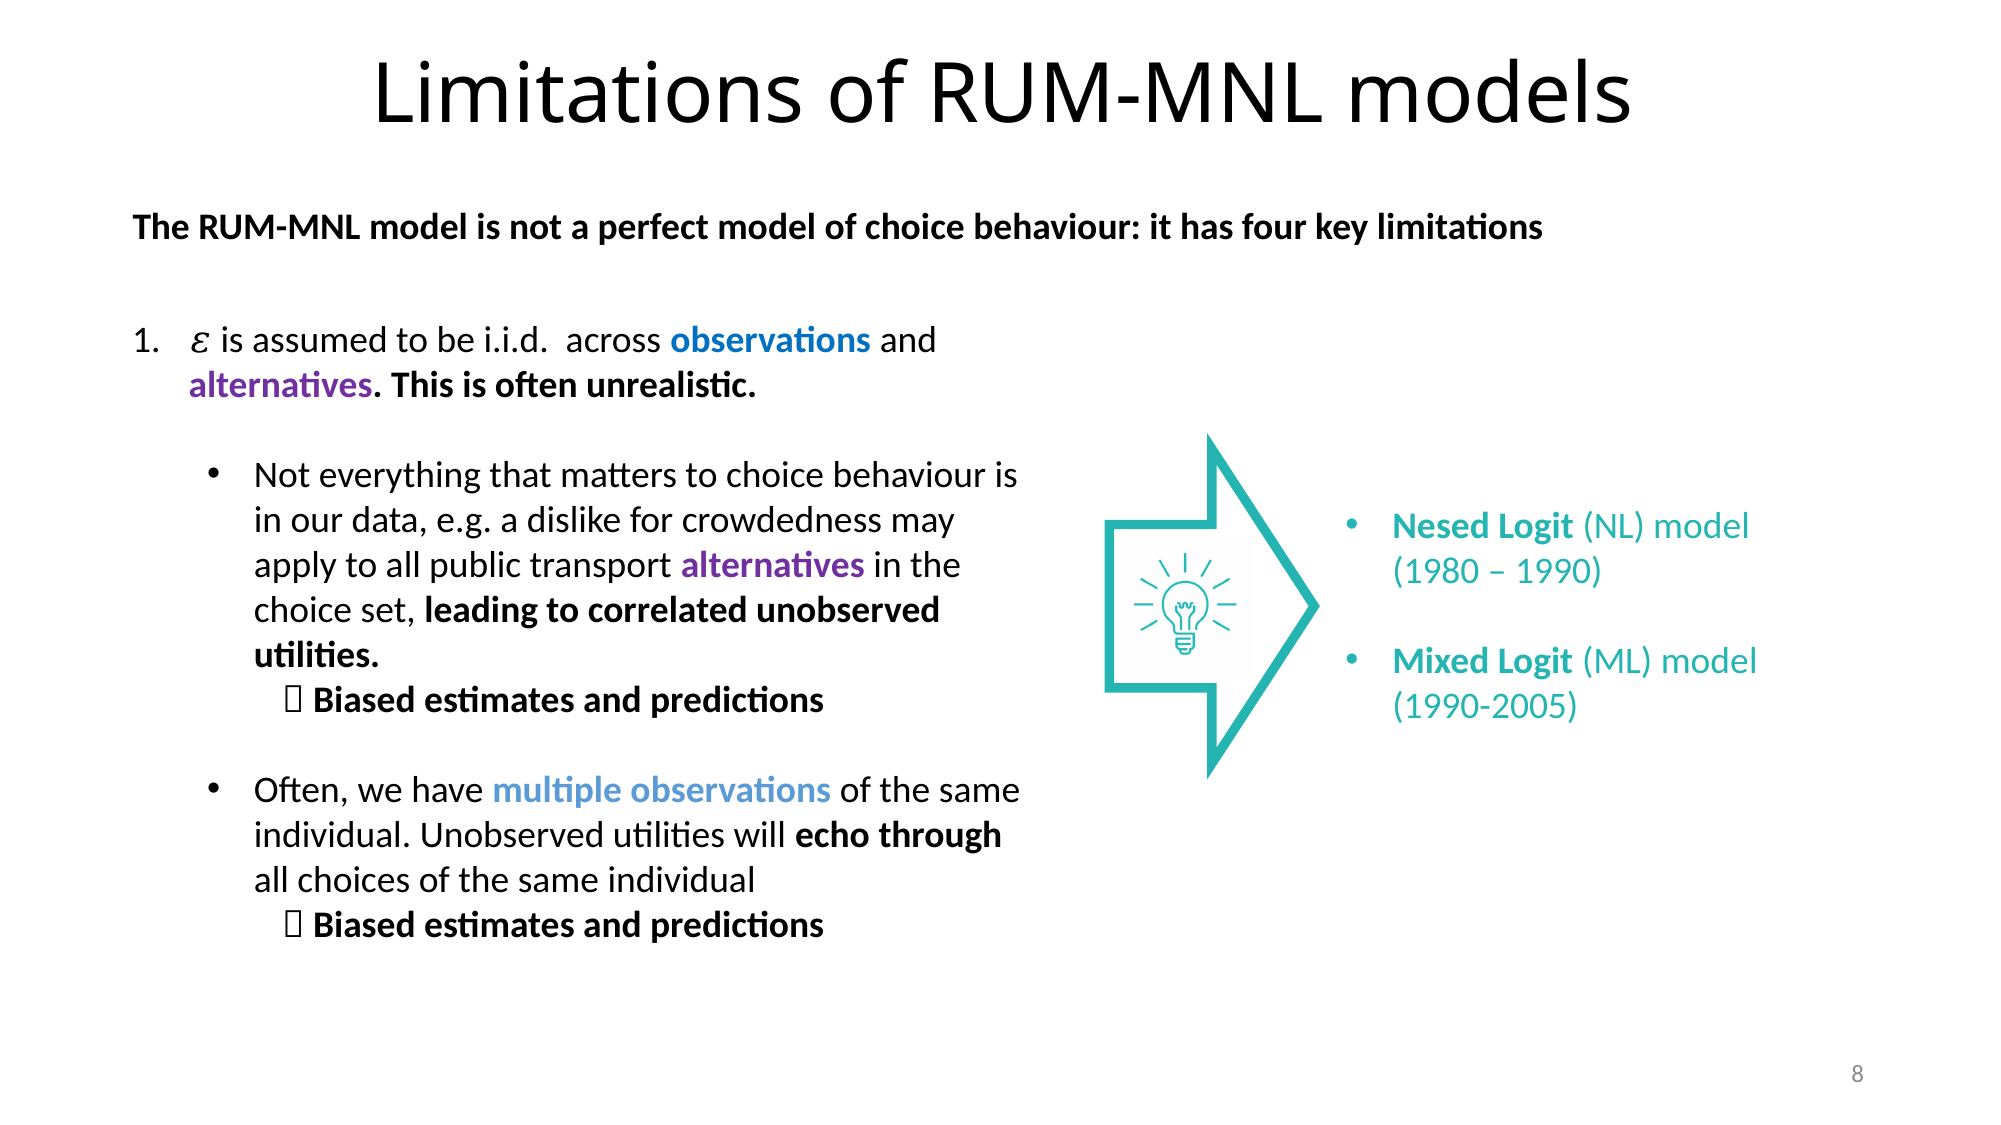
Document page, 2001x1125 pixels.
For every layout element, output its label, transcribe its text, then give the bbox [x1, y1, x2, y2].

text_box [1109, 448, 1848, 900]
text_box 8 [1412, 1042, 1880, 1103]
text_box 𝜀 is assumed to be i.i.d. across observations and alternatives. This is often unrealistic. Not everything that matters to choice behaviour is in our data, e.g. a dislike for crowdedness may apply to all public transport alternatives in the choice set, leading to correlated unobserved utilities.  Biased estimates and predictions Often, we have multiple observations of the same individual. Unobserved utilities will echo through all choices of the same individual  Biased estimates and predictions [117, 307, 1052, 1009]
list The RUM-MNL model is not a perfect model of choice behaviour: it has four key limitations [117, 199, 1680, 278]
title Limitations of RUM-MNL models [117, 22, 1888, 170]
